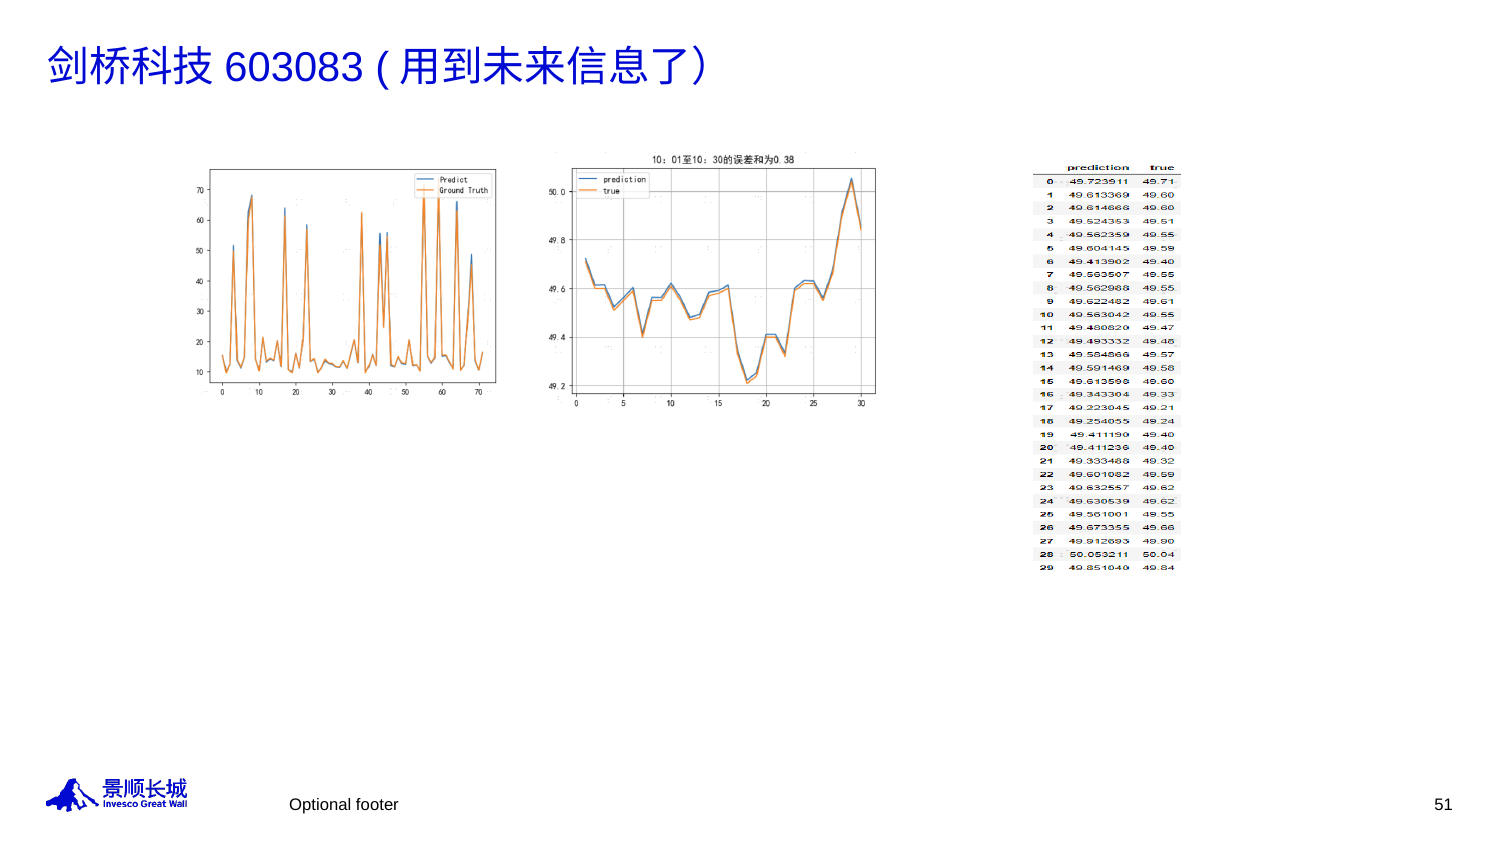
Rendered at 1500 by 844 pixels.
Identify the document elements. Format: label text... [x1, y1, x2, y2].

picture [46, 778, 187, 812]
footer Optional footer [289, 792, 1258, 815]
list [192, 162, 501, 399]
picture [539, 150, 882, 411]
slide_number 51 [1394, 792, 1453, 815]
title 剑桥科技603083 (用到未来信息了） [47, 39, 1454, 148]
picture [1024, 162, 1189, 577]
